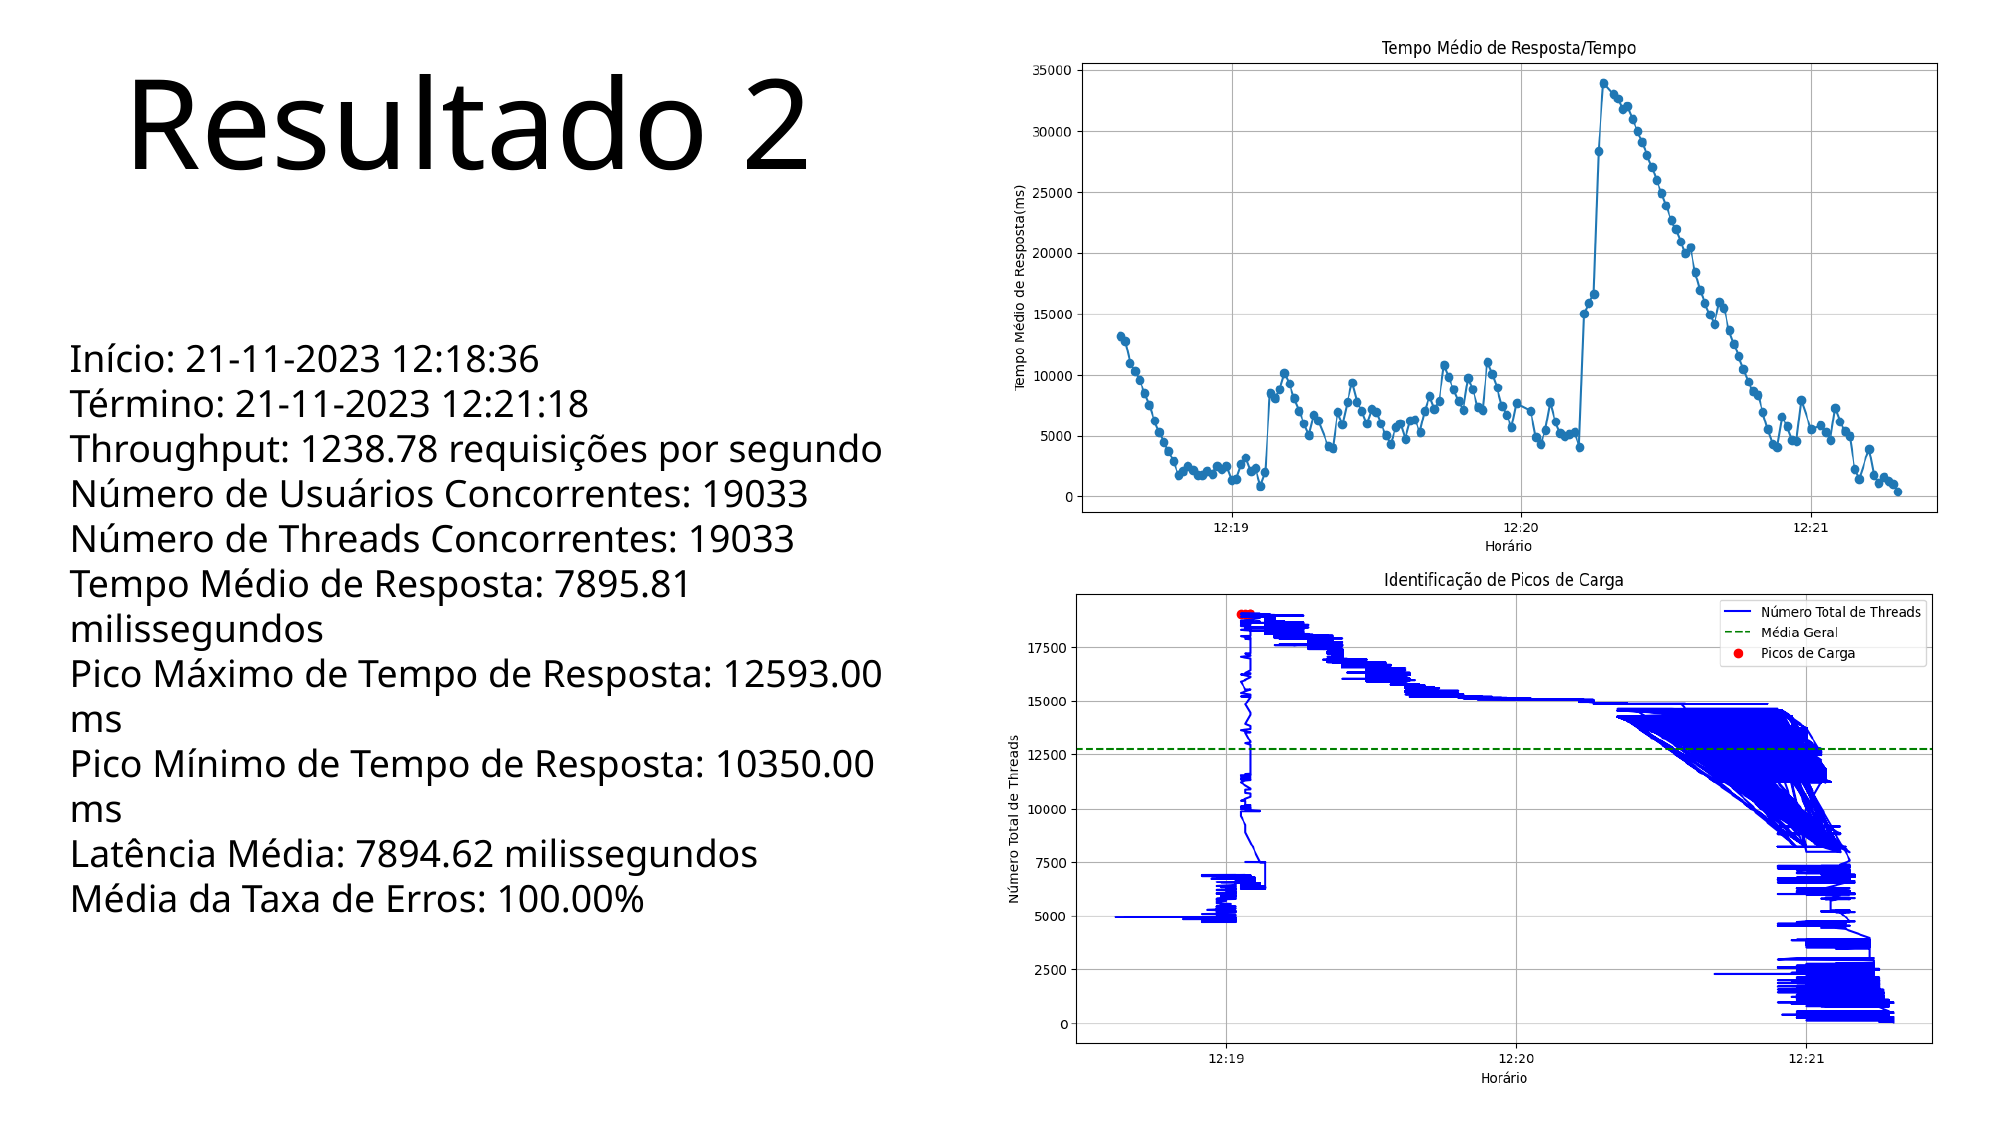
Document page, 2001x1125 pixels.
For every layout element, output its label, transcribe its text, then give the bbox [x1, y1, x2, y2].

picture [999, 30, 1945, 1094]
text_box Início: 21-11-2023 12:18:36 Término: 21-11-2023 12:21:18 Throughput: 1238.78 requisições por segundo Número de Usuários Concorrentes: 19033 Número de Threads Concorrentes: 19033 Tempo Médio de Resposta: 7895.81 milissegundos Pico Máximo de Tempo de Resposta: 12593.00 ms Pico Mínimo de Tempo de Resposta: 10350.00 ms Latência Média: 7894.62 milissegundos Média da Taxa de Erros: 100.00% [54, 327, 930, 928]
text_box Resultado 2 [54, 36, 850, 202]
